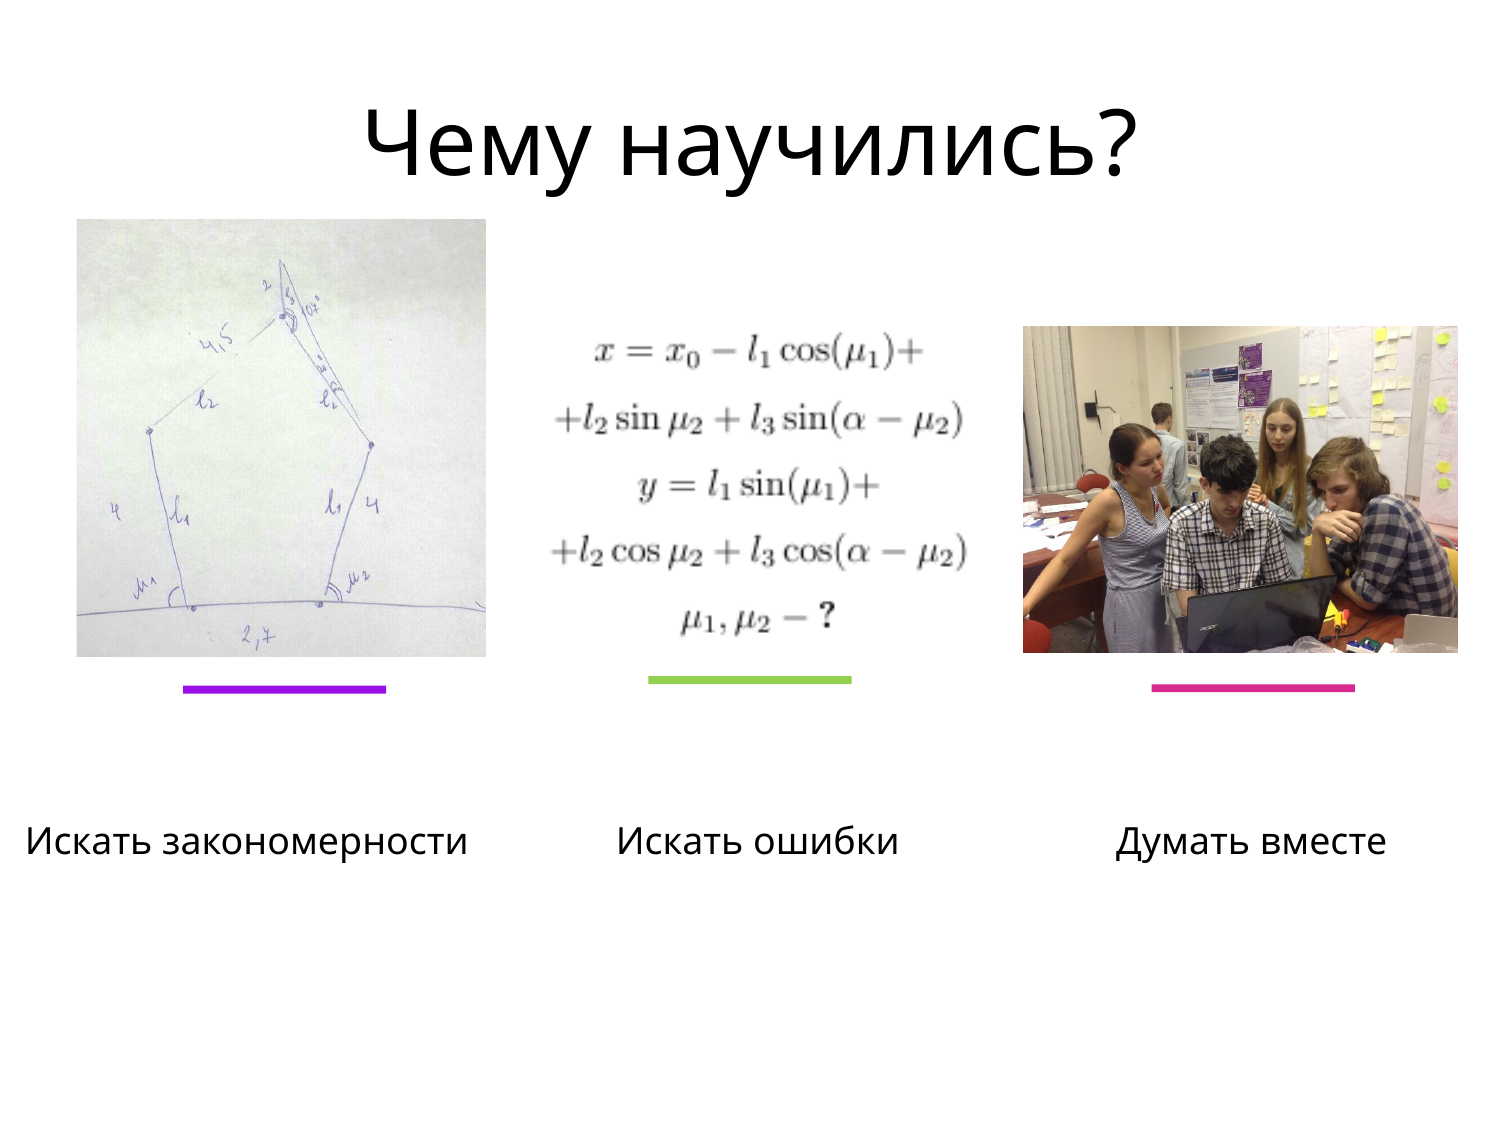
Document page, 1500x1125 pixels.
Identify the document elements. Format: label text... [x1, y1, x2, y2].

text_box [1150, 682, 1357, 694]
picture [525, 326, 984, 667]
table_header Искать закономерности [0, 702, 494, 978]
table_header Думать вместе [1021, 702, 1482, 978]
title Чему научились? [75, 45, 1425, 233]
picture [76, 219, 487, 658]
picture [1022, 326, 1458, 653]
table_header Искать ошибки [494, 702, 1021, 978]
text_box [646, 676, 854, 686]
text_box [181, 683, 388, 696]
